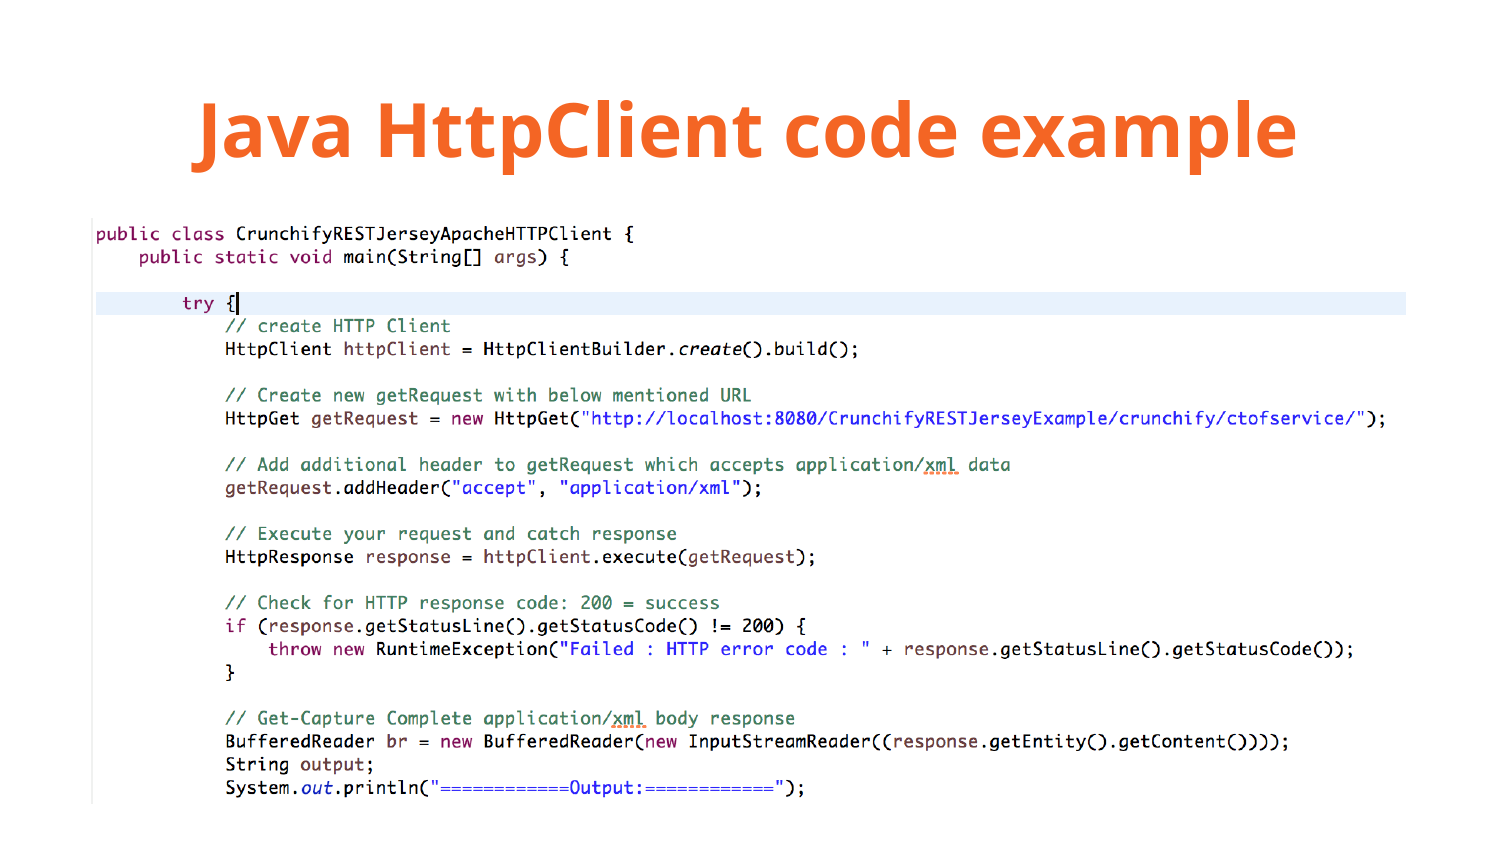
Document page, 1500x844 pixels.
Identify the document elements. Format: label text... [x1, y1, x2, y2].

picture [91, 218, 1406, 805]
title Java HttpClient code example [49, 67, 1448, 173]
